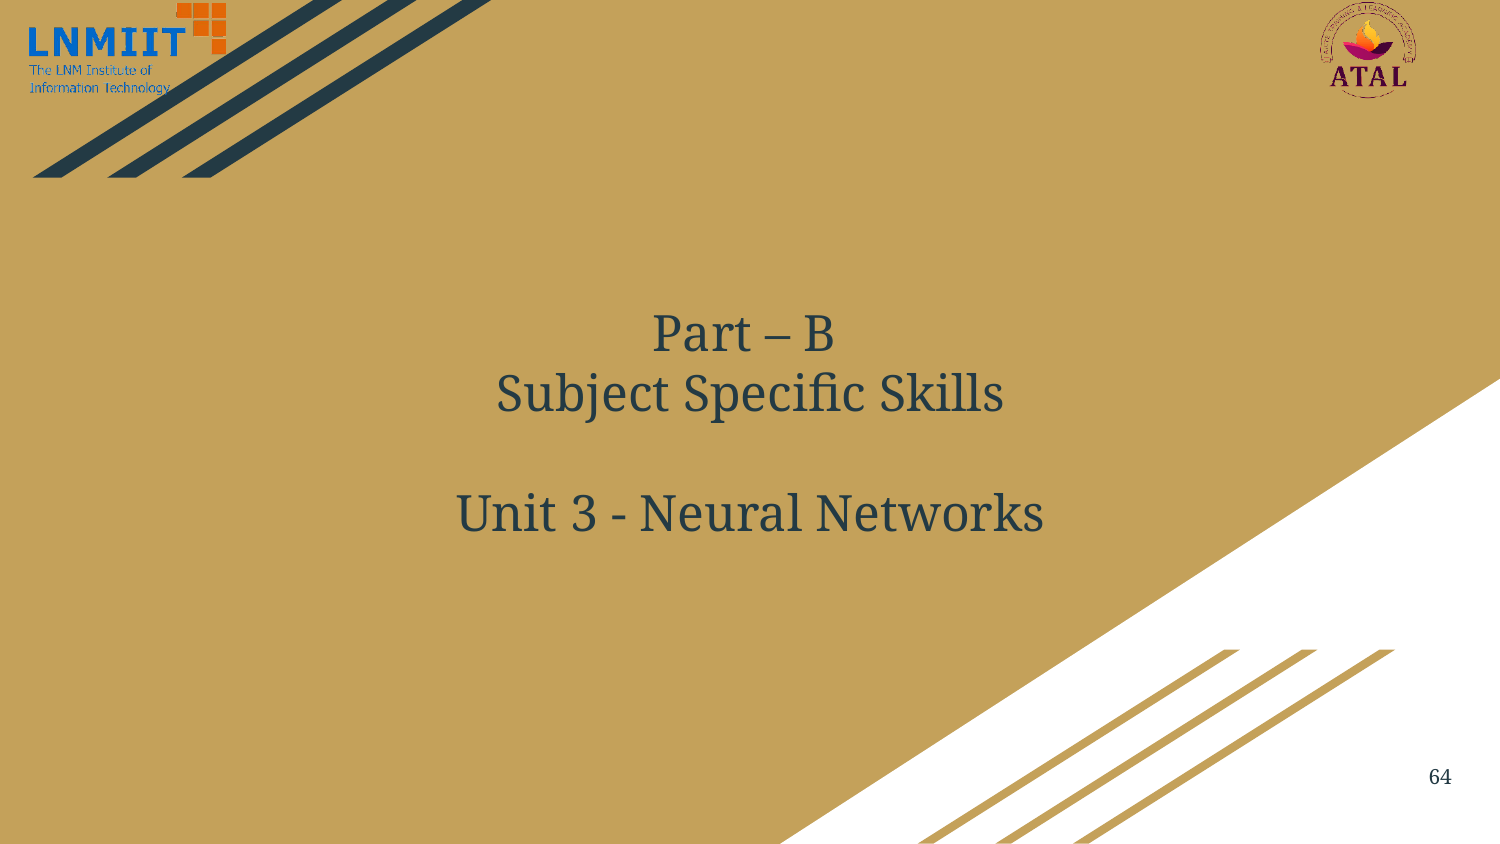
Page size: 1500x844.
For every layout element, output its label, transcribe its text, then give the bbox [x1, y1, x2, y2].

picture [28, 3, 227, 95]
title Part – B Subject Specific Skills Unit 3 - Neural Networks [309, 286, 1192, 557]
picture [1307, 0, 1422, 99]
slide_number 64 [1376, 745, 1467, 810]
